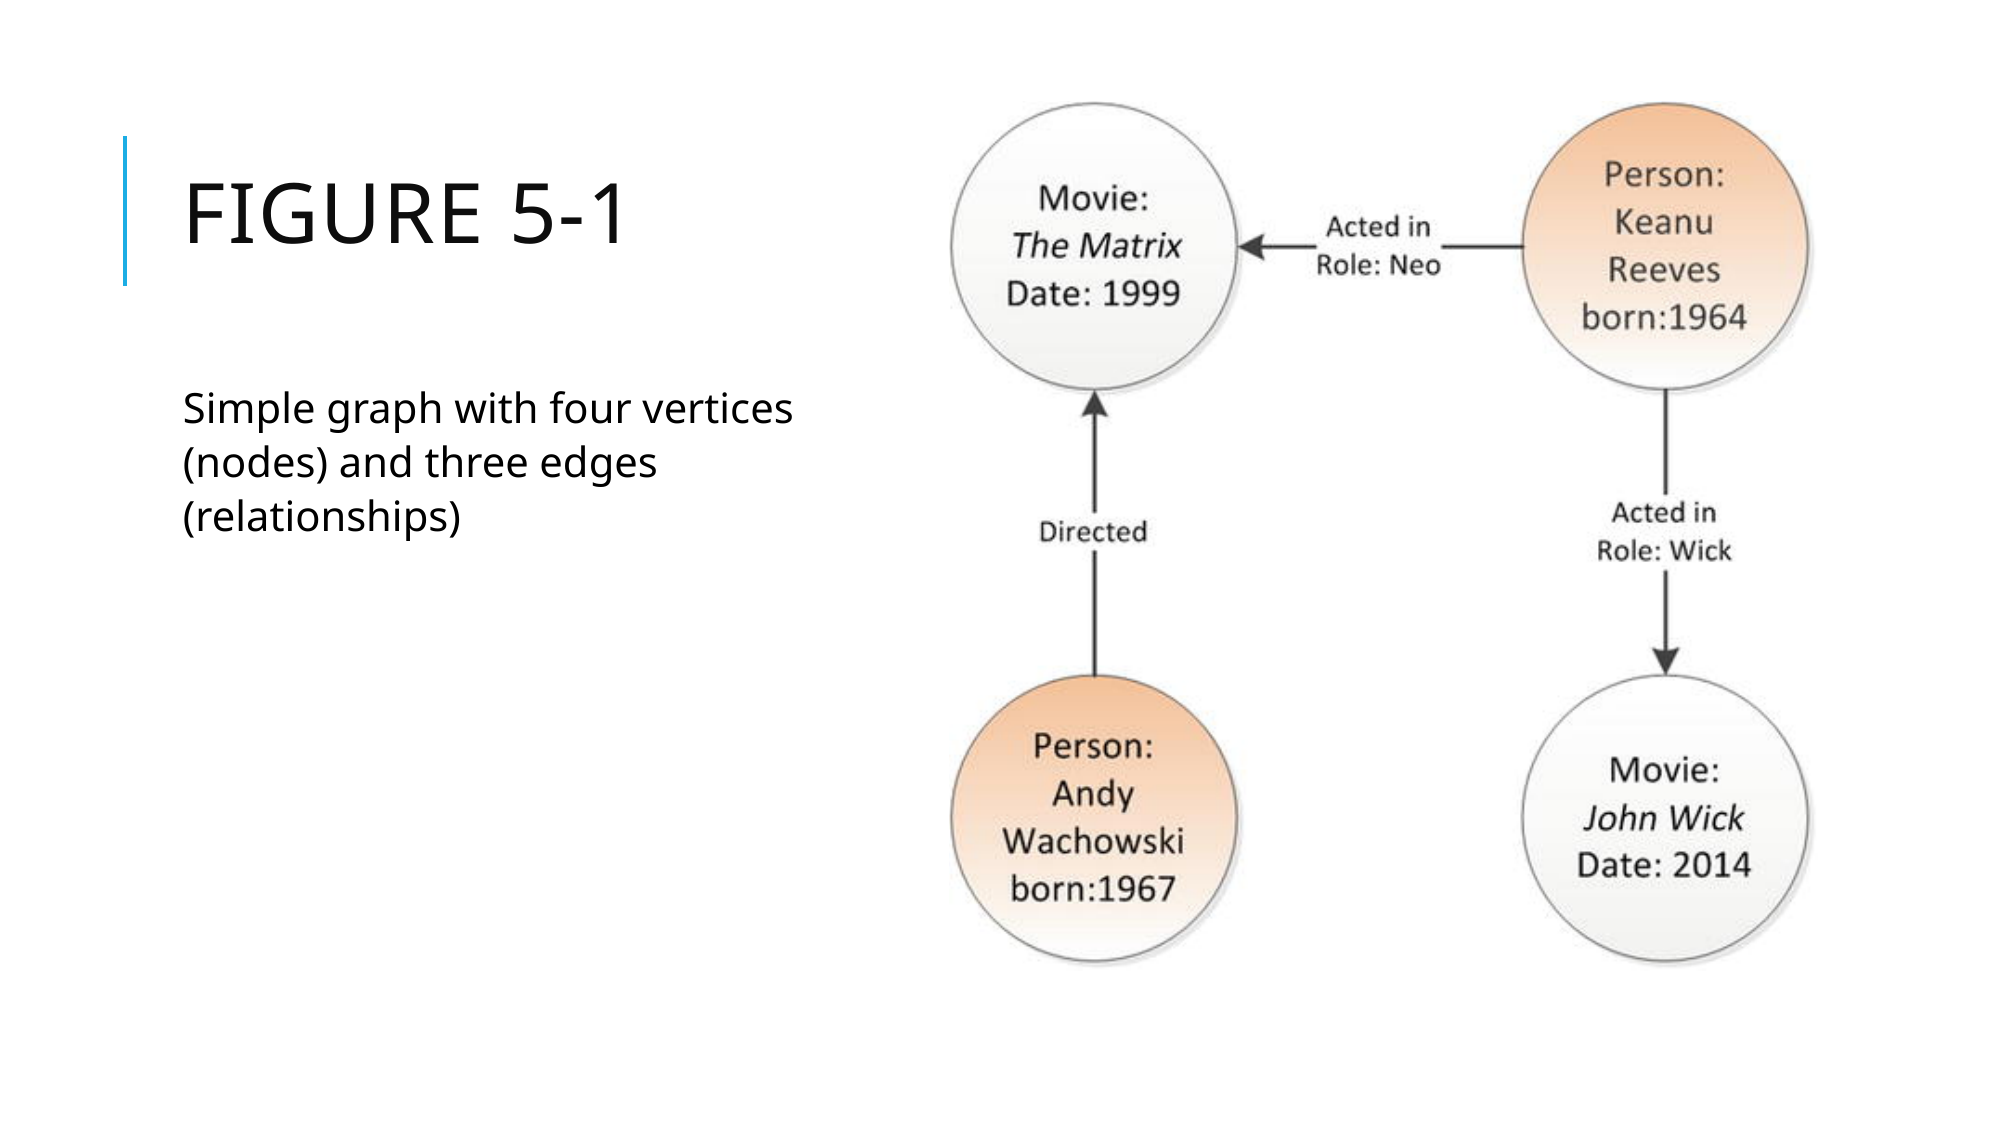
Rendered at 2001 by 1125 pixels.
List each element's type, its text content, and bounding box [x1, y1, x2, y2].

title Figure 5-1 [168, 77, 888, 363]
list Simple graph with four vertices (nodes) and three edges (relationships) [168, 370, 888, 988]
picture [948, 101, 1818, 971]
